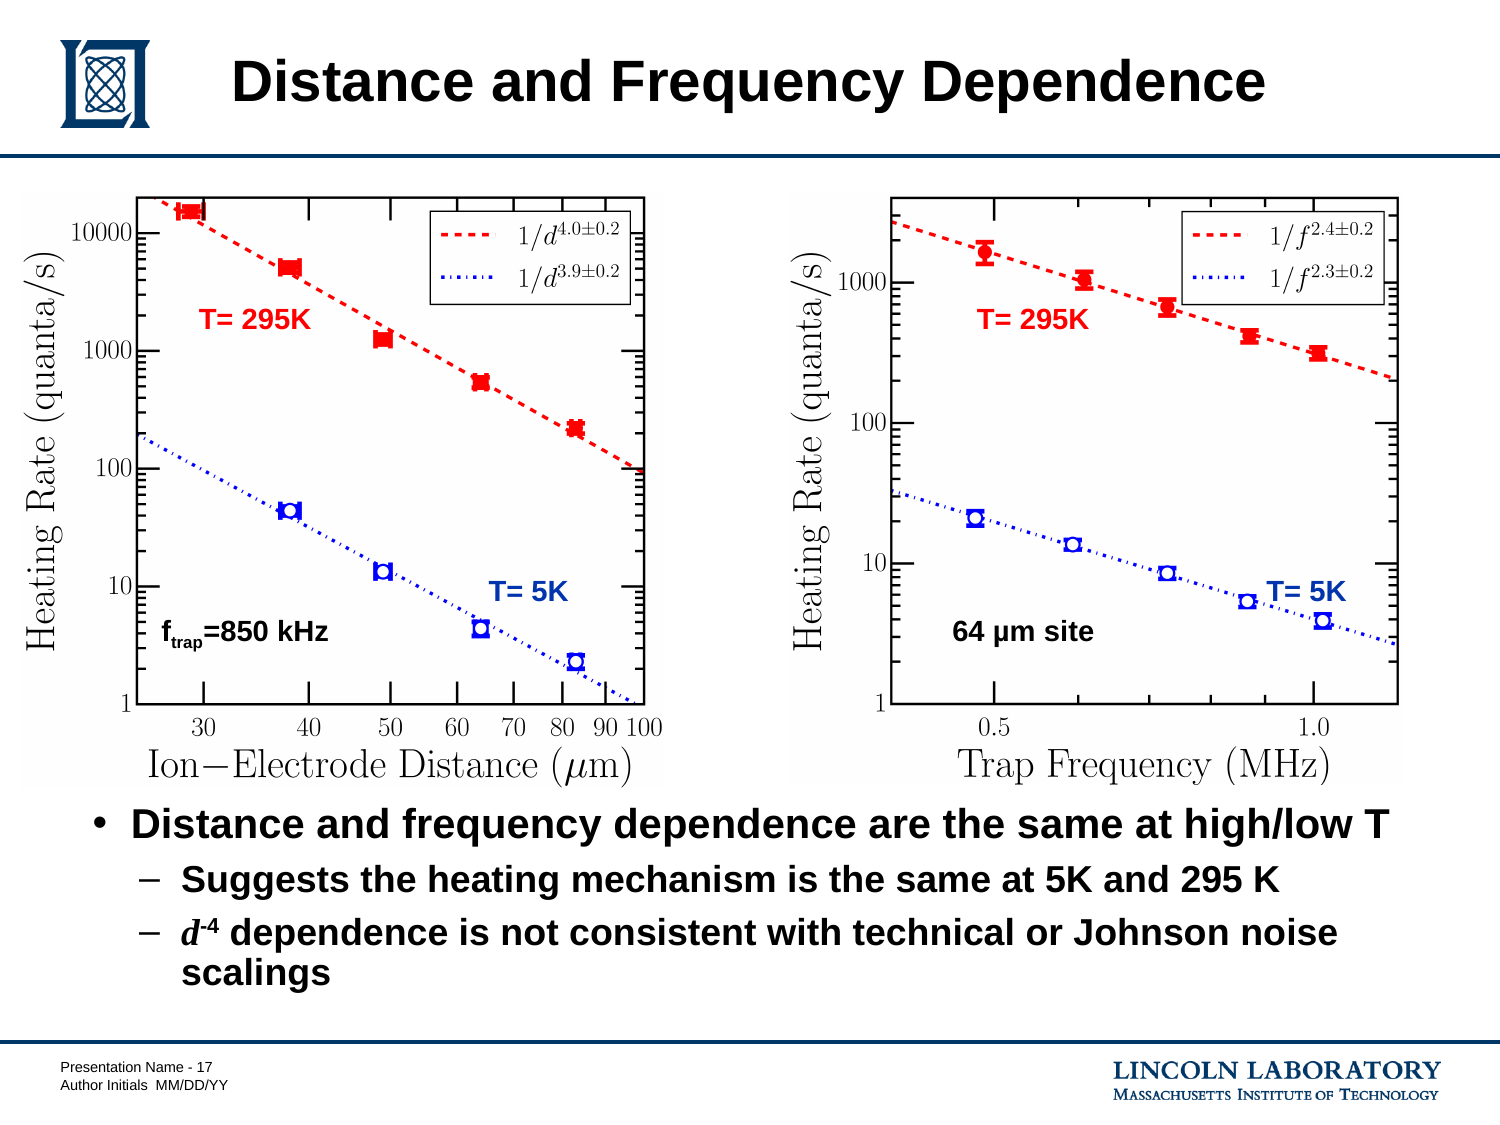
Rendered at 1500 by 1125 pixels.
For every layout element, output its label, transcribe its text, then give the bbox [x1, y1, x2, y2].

list Distance and frequency dependence are the same at high/low T Suggests the heating mechanism is the same at 5K and 295 K d-4 dependence is not consistent with technical or Johnson noise scalings [77, 794, 1422, 1125]
title Distance and Frequency Dependence [154, 16, 1346, 151]
picture [786, 193, 1404, 786]
picture [1422, 1061, 1441, 1100]
picture [20, 191, 665, 791]
picture [60, 40, 150, 128]
